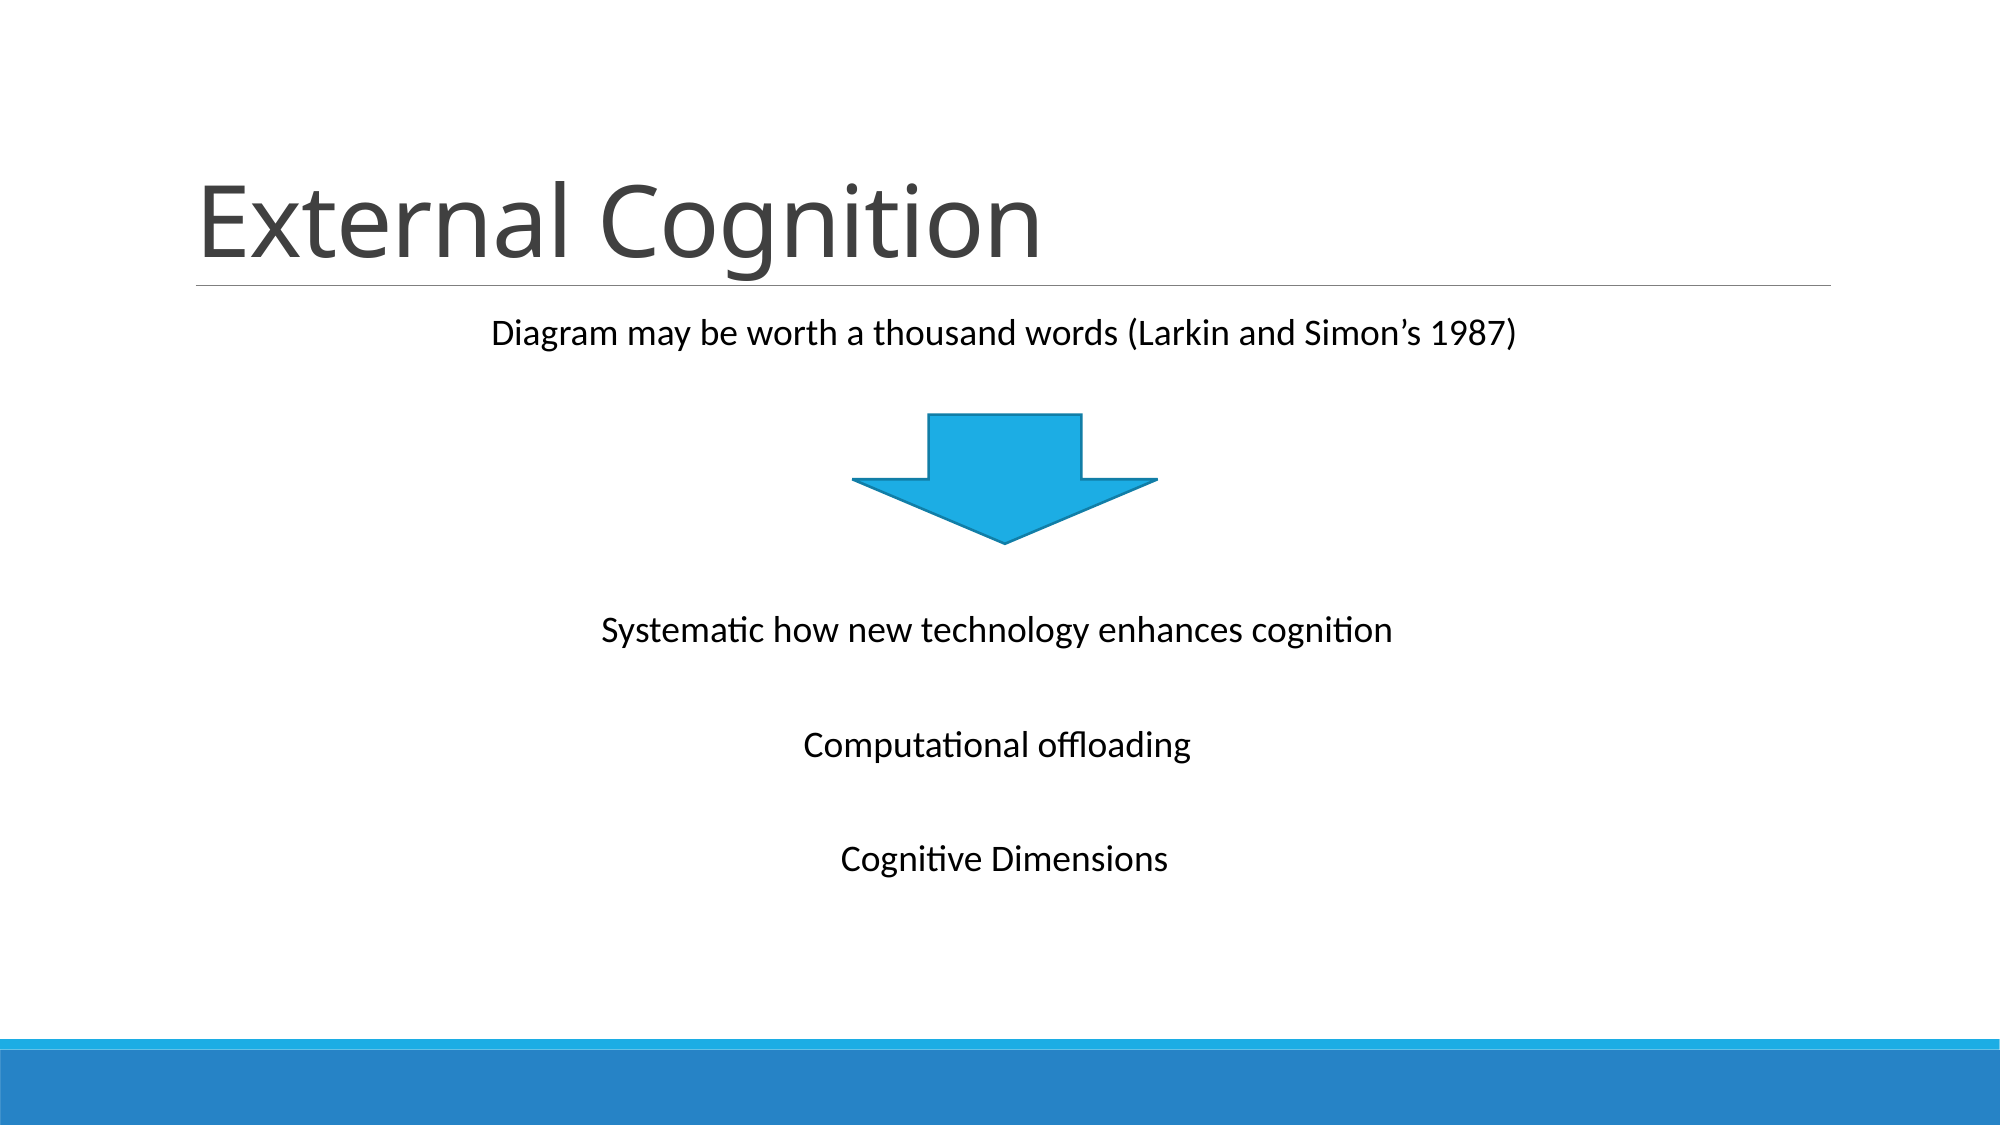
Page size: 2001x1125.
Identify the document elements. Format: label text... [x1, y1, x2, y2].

text_box [852, 414, 1158, 544]
text_box Computational offloading [788, 712, 1222, 773]
text_box Systematic how new technology enhances cognition [586, 597, 1424, 658]
text_box Diagram may be worth a thousand words (Larkin and Simon’s 1987) [476, 300, 1534, 361]
title External Cognition [180, 47, 1830, 285]
text_box Cognitive Dimensions [825, 826, 1184, 887]
